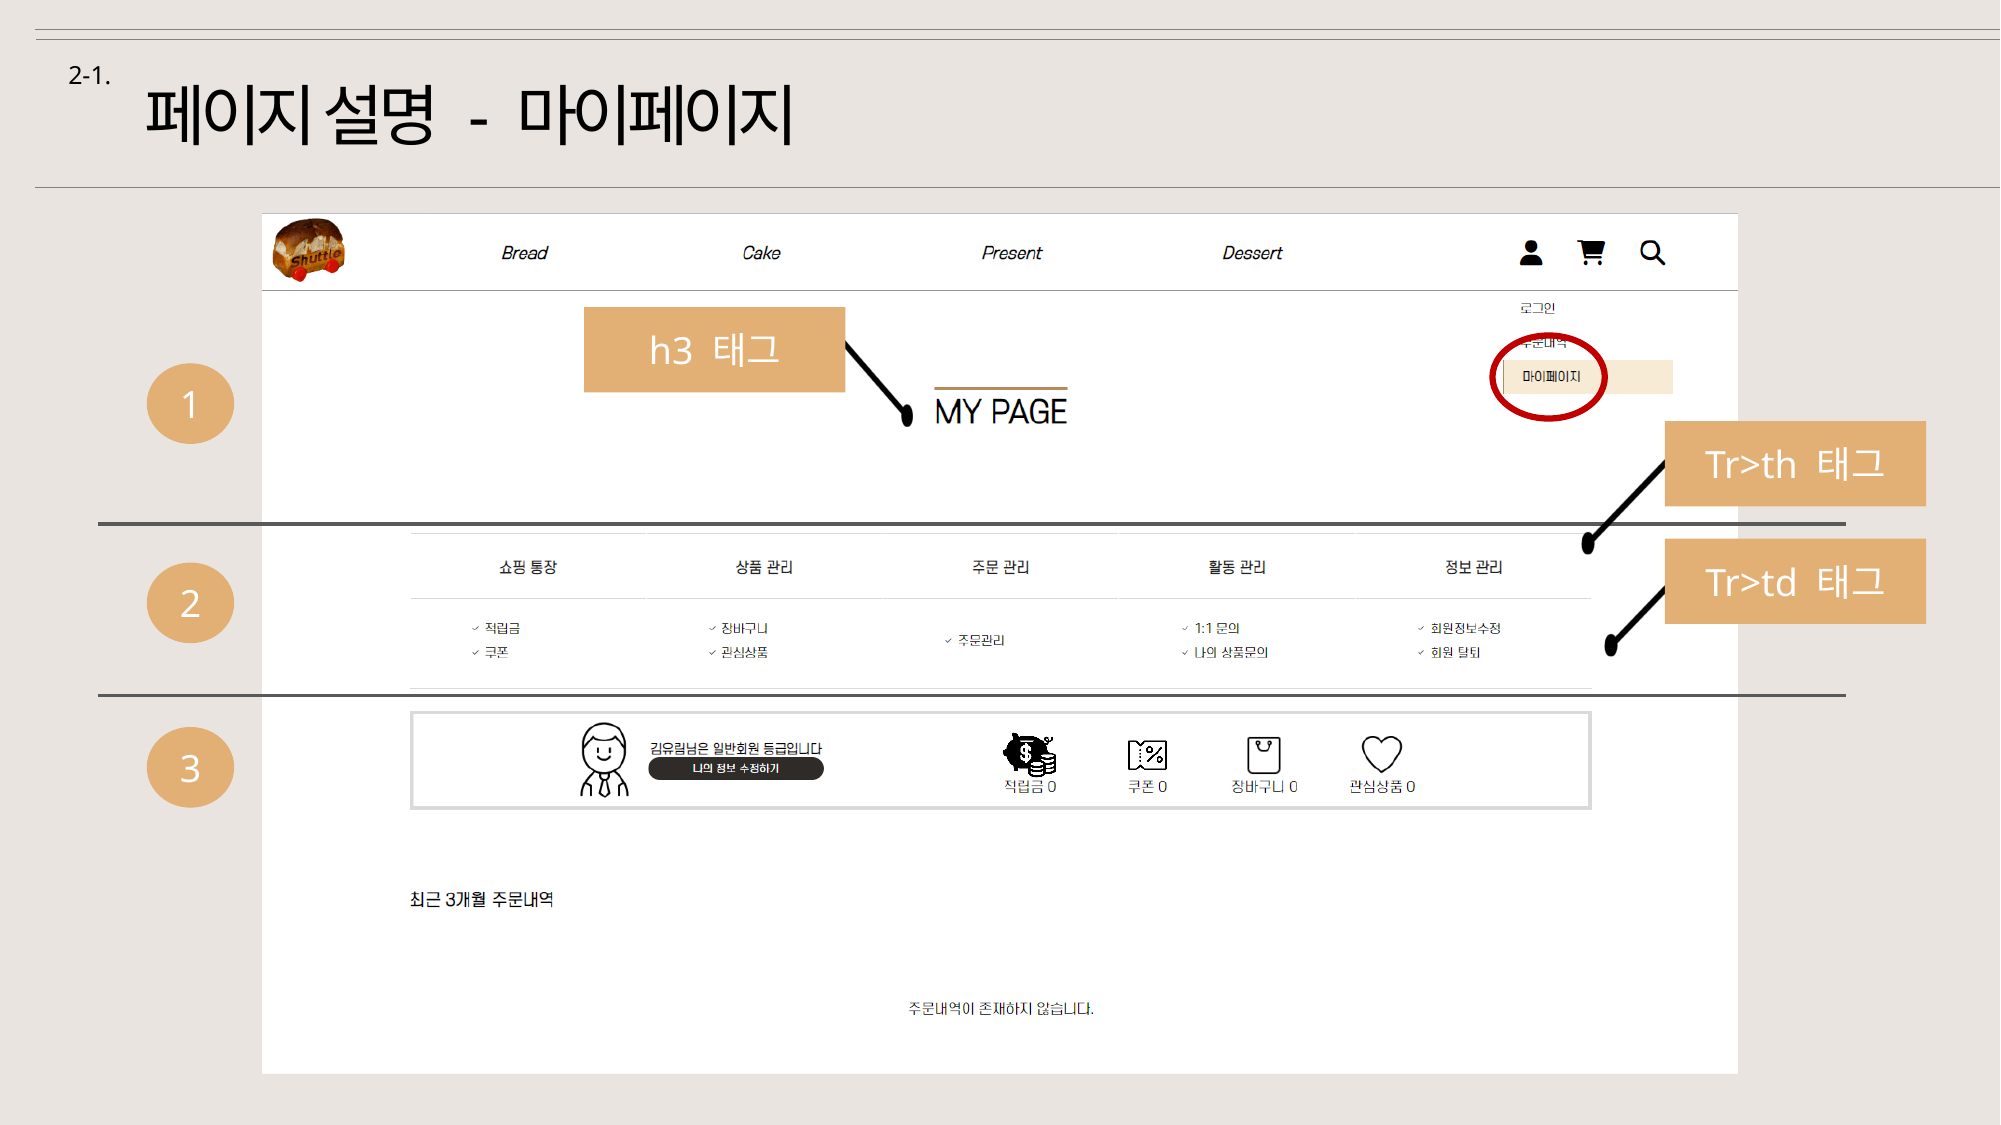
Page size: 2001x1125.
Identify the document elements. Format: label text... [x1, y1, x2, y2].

picture [262, 696, 1738, 1074]
text_box 1 [145, 362, 236, 446]
text_box Tr>th 태그 [1738, 420, 1927, 507]
picture [262, 525, 1738, 695]
text_box 2 [145, 561, 236, 645]
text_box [720, 325, 912, 429]
text_box 페이지 설명 - 마이페이지 [130, 66, 814, 162]
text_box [1581, 453, 1796, 556]
text_box 3 [145, 725, 236, 809]
text_box 2-1. [53, 52, 127, 98]
picture [262, 213, 1738, 523]
text_box Tr>td 태그 [1796, 538, 1927, 625]
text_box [1604, 555, 1819, 658]
